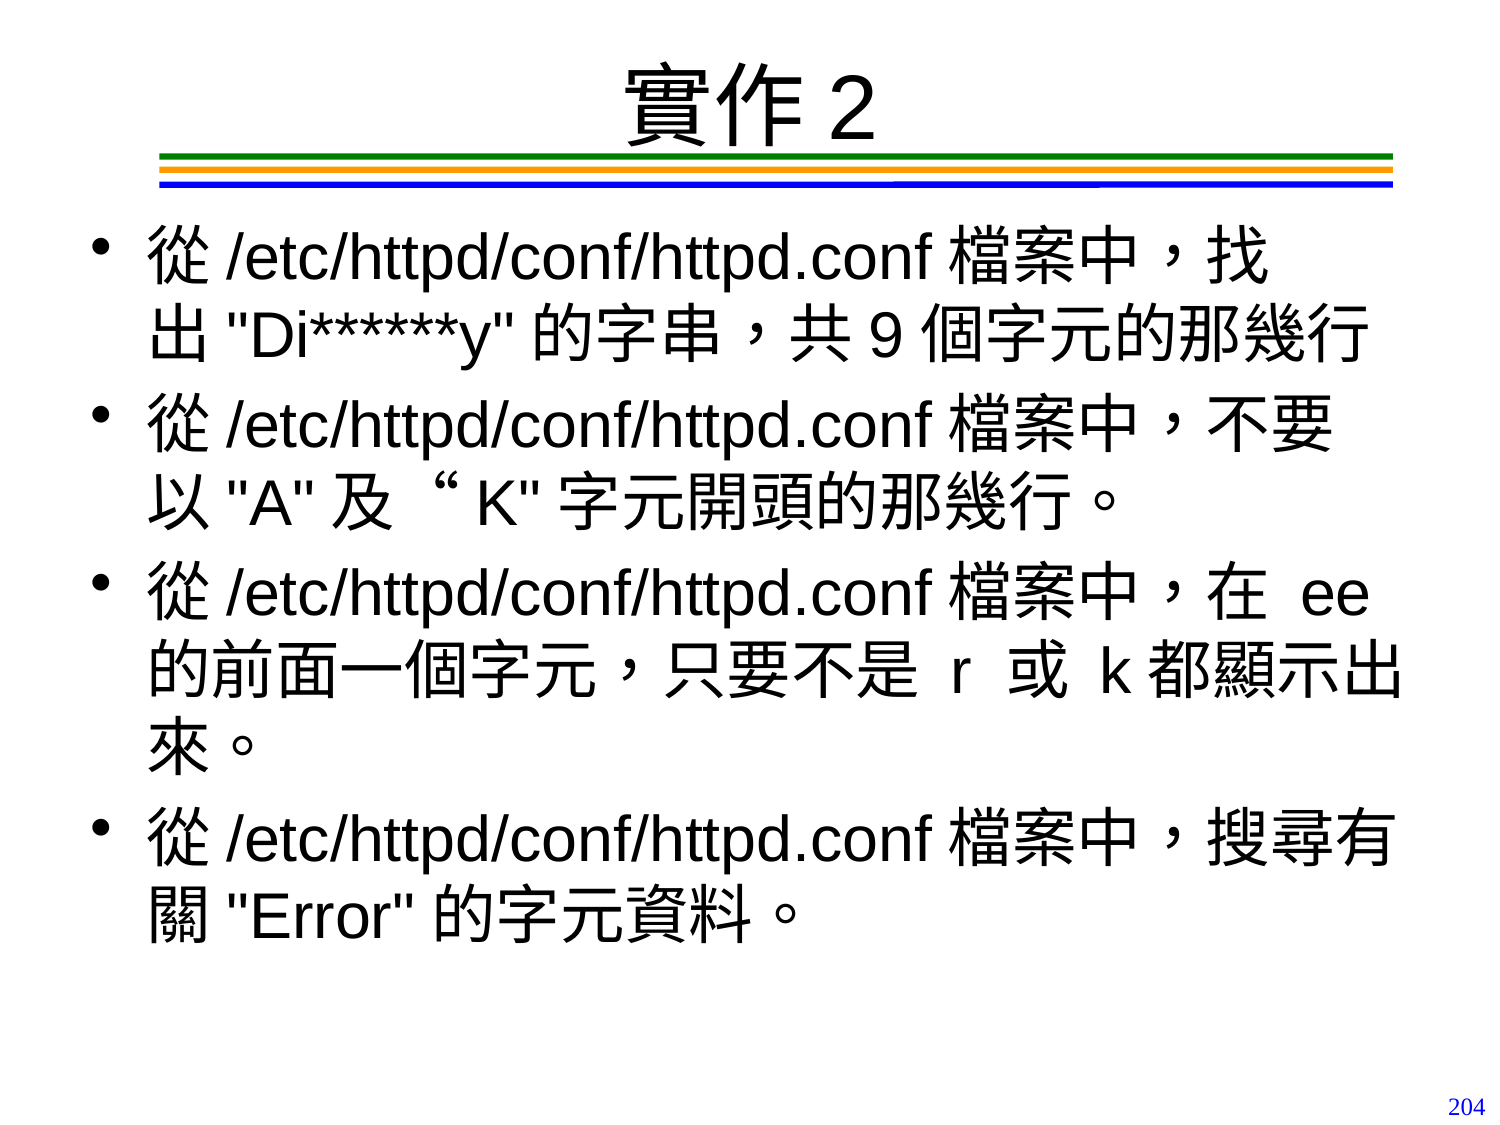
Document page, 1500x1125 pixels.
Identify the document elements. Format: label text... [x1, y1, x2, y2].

slide_number 204 [1150, 1082, 1500, 1119]
title 實作2 [75, 45, 1425, 161]
list 從/etc/httpd/conf/httpd.conf檔案中，找出"Di******y"的字串，共9個字元的那幾行 從/etc/httpd/conf/httpd.conf檔案中，不要以"A"及“K"字元開頭的那幾行。 從/etc/httpd/conf/httpd.conf檔案中，在 ee 的前面一個字元，只要不是 r 或 k都顯示出來。 從/etc/httpd/conf/httpd.conf檔案中，搜尋有關"Error"的字元資料。 [75, 207, 1425, 1005]
